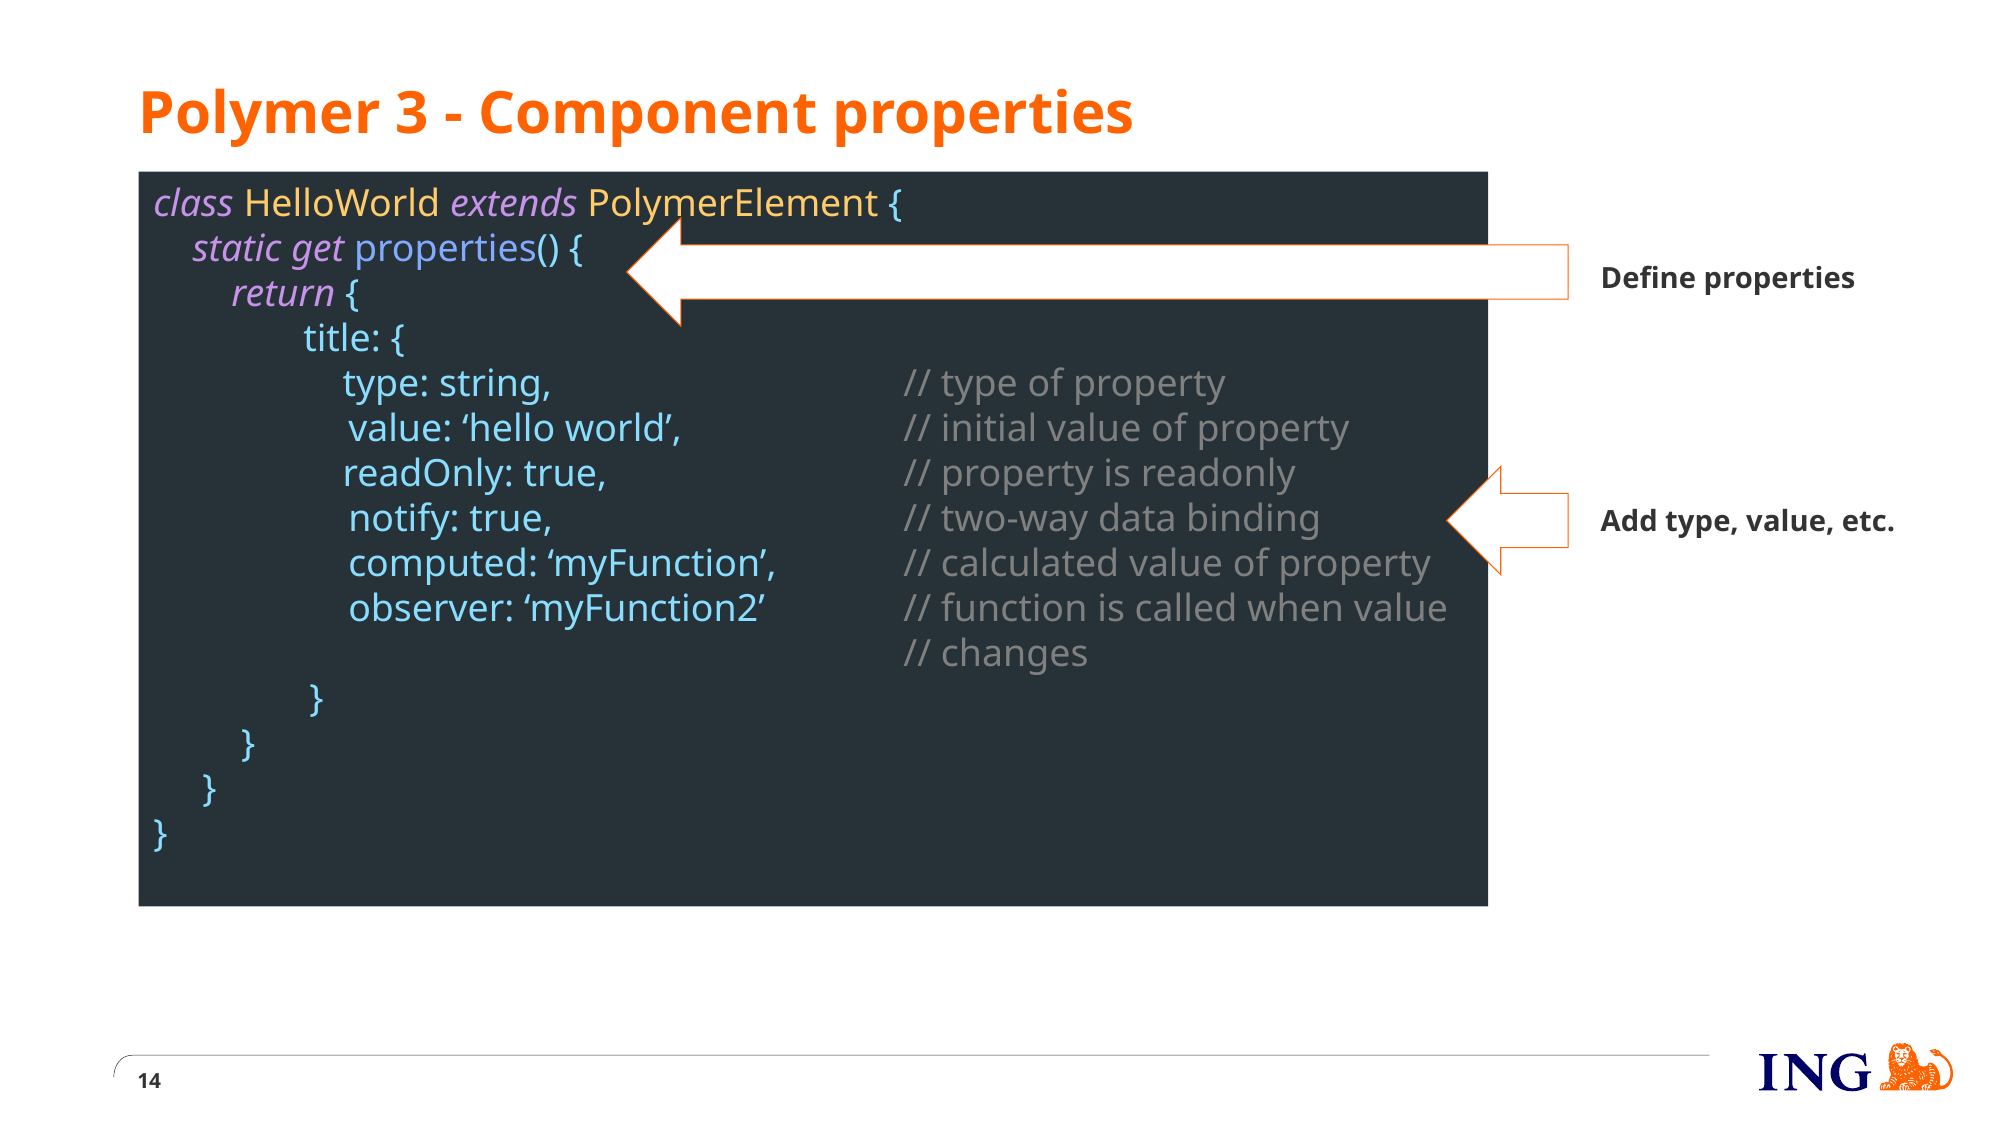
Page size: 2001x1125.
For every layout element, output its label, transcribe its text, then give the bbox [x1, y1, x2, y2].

text_box class HelloWorld extends PolymerElement { static get properties() { return { title: { type: string, // type of property value: ‘hello world’, // initial value of property readOnly: true, // property is readonly notify: true, // two-way data binding computed: ‘myFunction’, // calculated value of property observer: ‘myFunction2’ // function is called when value // changes } } } } [138, 171, 1489, 907]
text_box Add type, value, etc. [1594, 496, 1951, 545]
slide_number 14 [137, 1065, 219, 1097]
title Polymer 3 - Component properties [138, 46, 1858, 187]
text_box Define properties [1594, 253, 1951, 302]
text_box [625, 215, 1570, 329]
text_box [1445, 463, 1570, 578]
